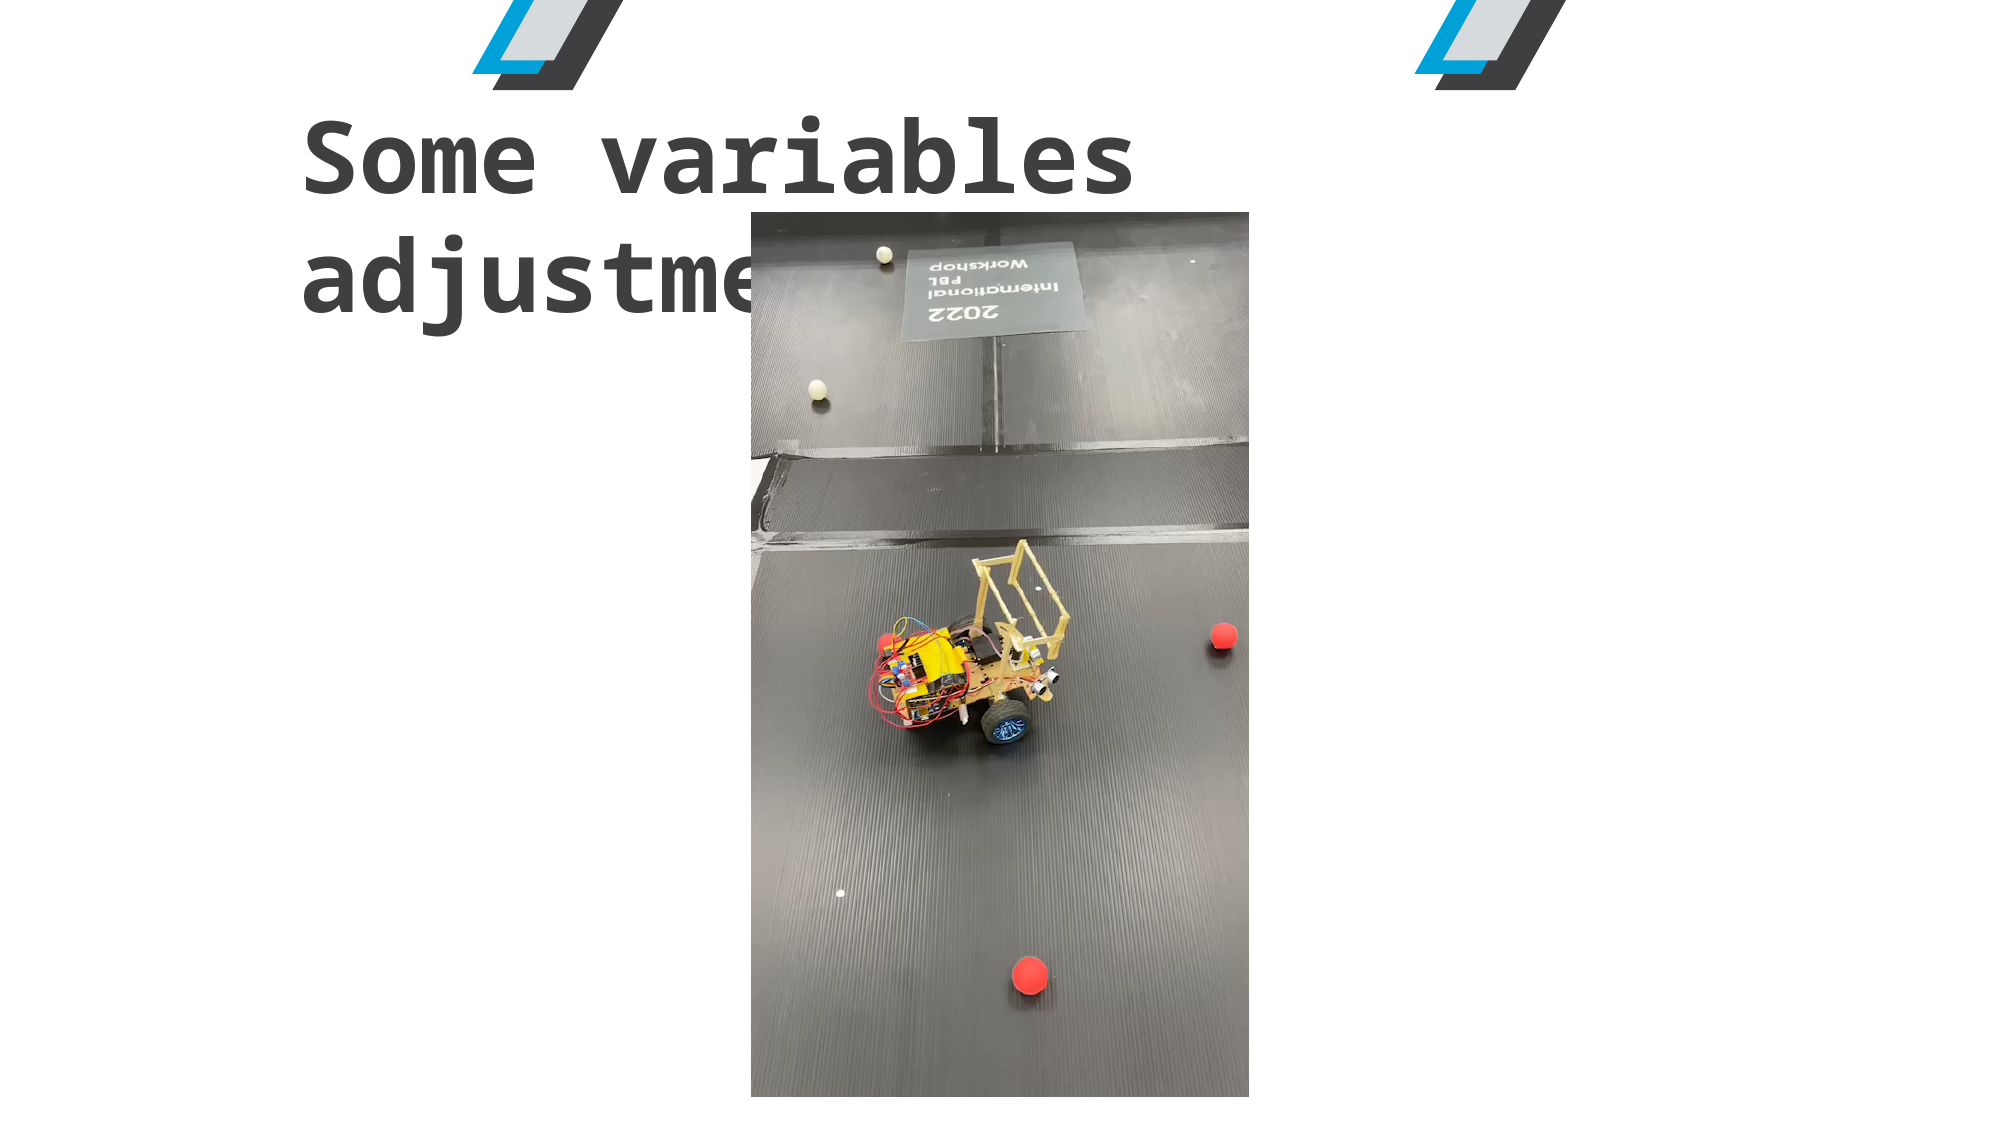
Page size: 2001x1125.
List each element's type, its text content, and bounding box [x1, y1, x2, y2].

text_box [1414, 0, 1567, 91]
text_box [472, 0, 624, 91]
text_box Some variables adjustment [284, 85, 1756, 341]
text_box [750, 211, 1250, 1098]
